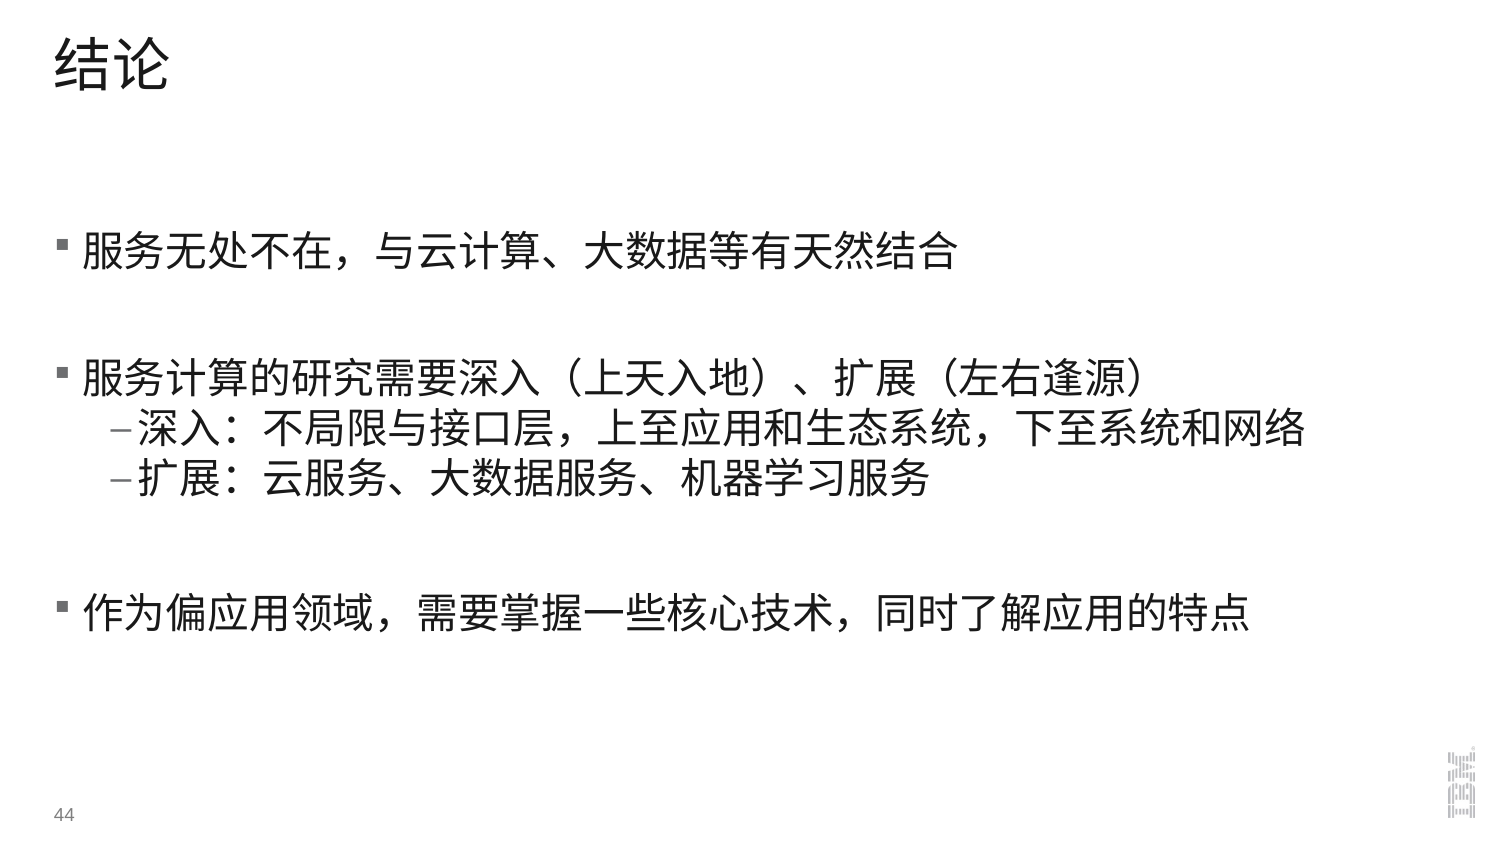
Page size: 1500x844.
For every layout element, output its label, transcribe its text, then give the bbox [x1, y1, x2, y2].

slide_number 44 [53, 802, 403, 832]
list 服务无处不在，与云计算、大数据等有天然结合 服务计算的研究需要深入（上天入地）、扩展（左右逢源） 深入：不局限与接口层，上至应用和生态系统，下至系统和网络 扩展：云服务、大数据服务、机器学习服务 作为偏应用领域，需要掌握一些核心技术，同时了解应用的特点 [53, 224, 1442, 675]
picture [1448, 746, 1475, 818]
title 结论 [53, 35, 1480, 100]
